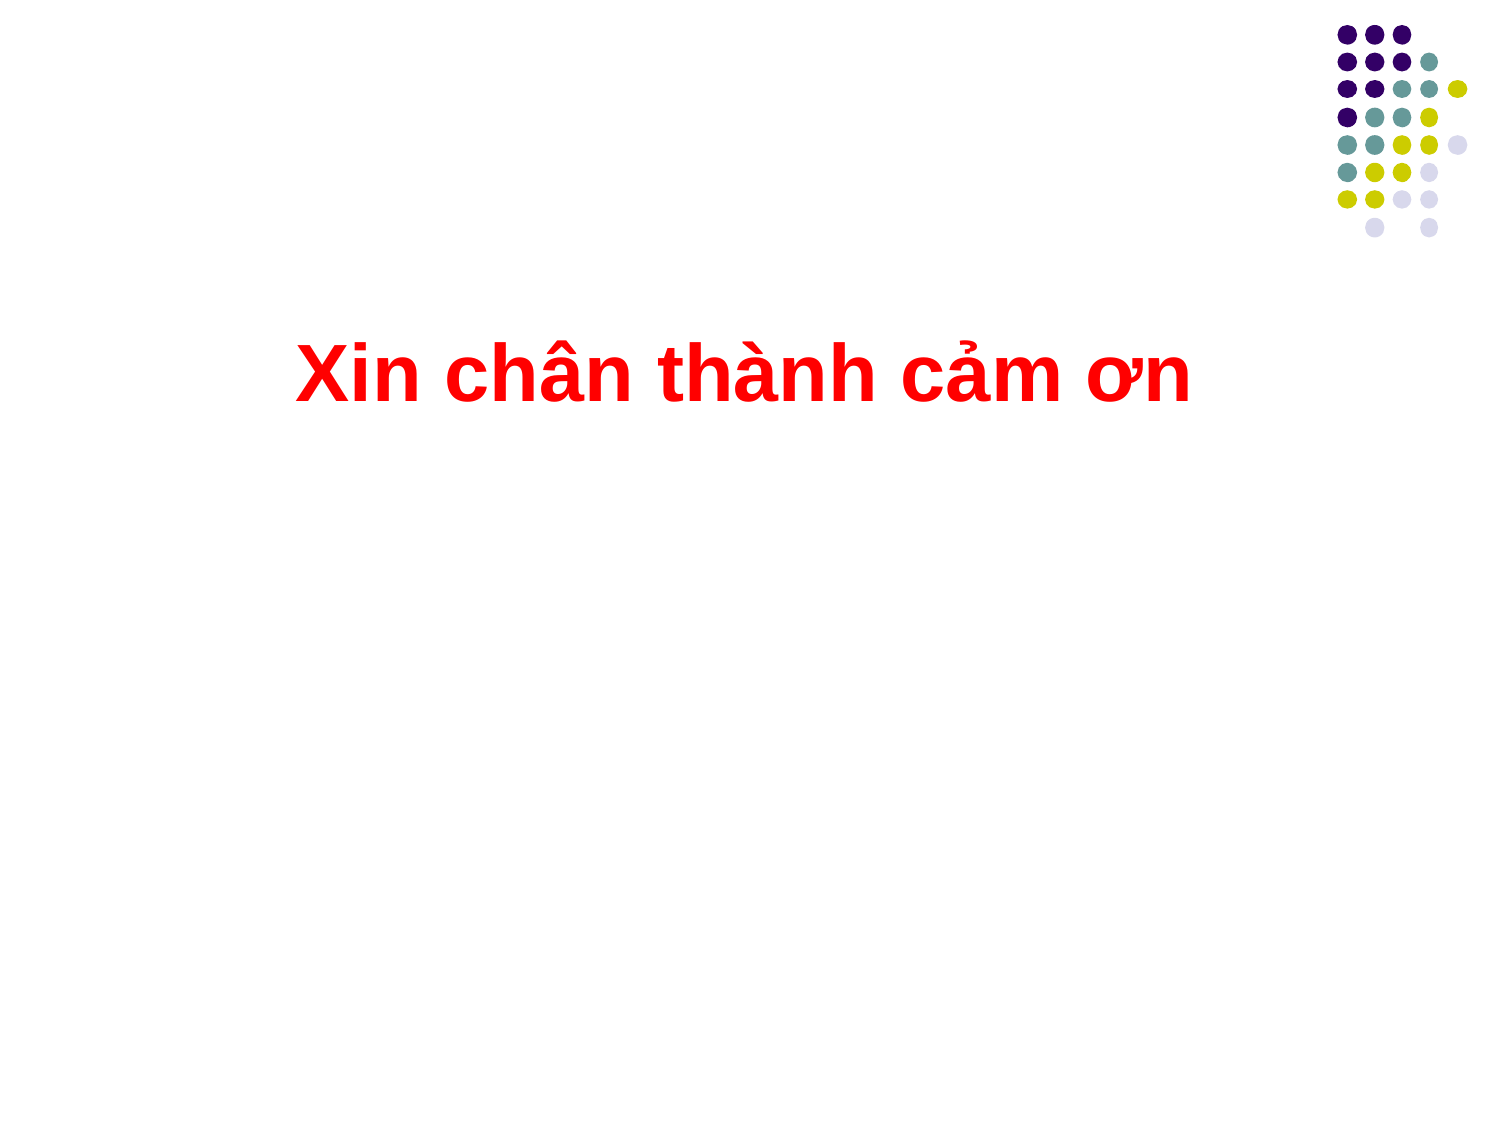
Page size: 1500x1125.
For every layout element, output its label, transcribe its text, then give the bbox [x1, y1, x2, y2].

title Xin chân thành cảm ơn [137, 212, 1375, 425]
